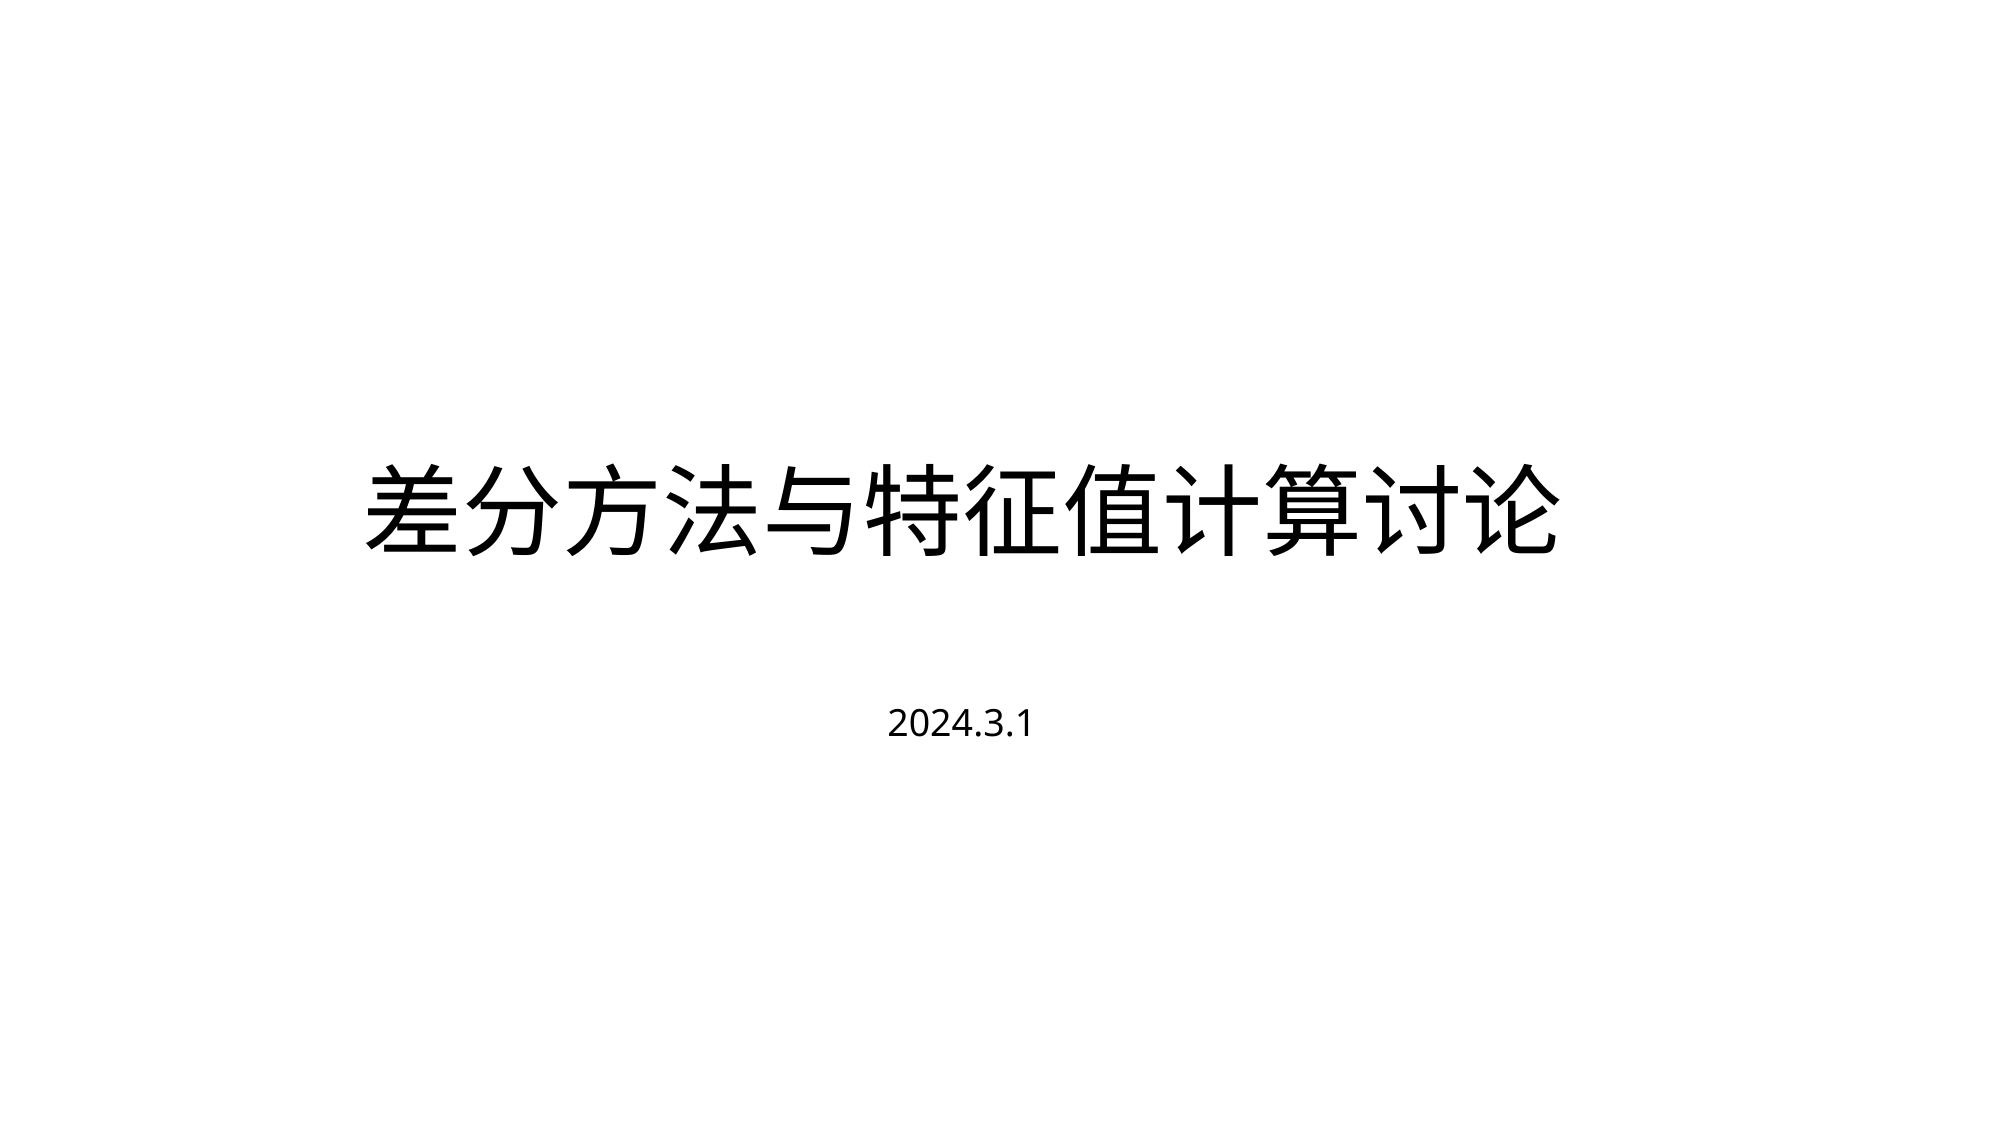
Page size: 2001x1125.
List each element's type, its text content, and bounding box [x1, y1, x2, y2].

text_box 2024.3.1 [872, 692, 1052, 752]
title 差分方法与特征值计算讨论 [212, 186, 1713, 578]
